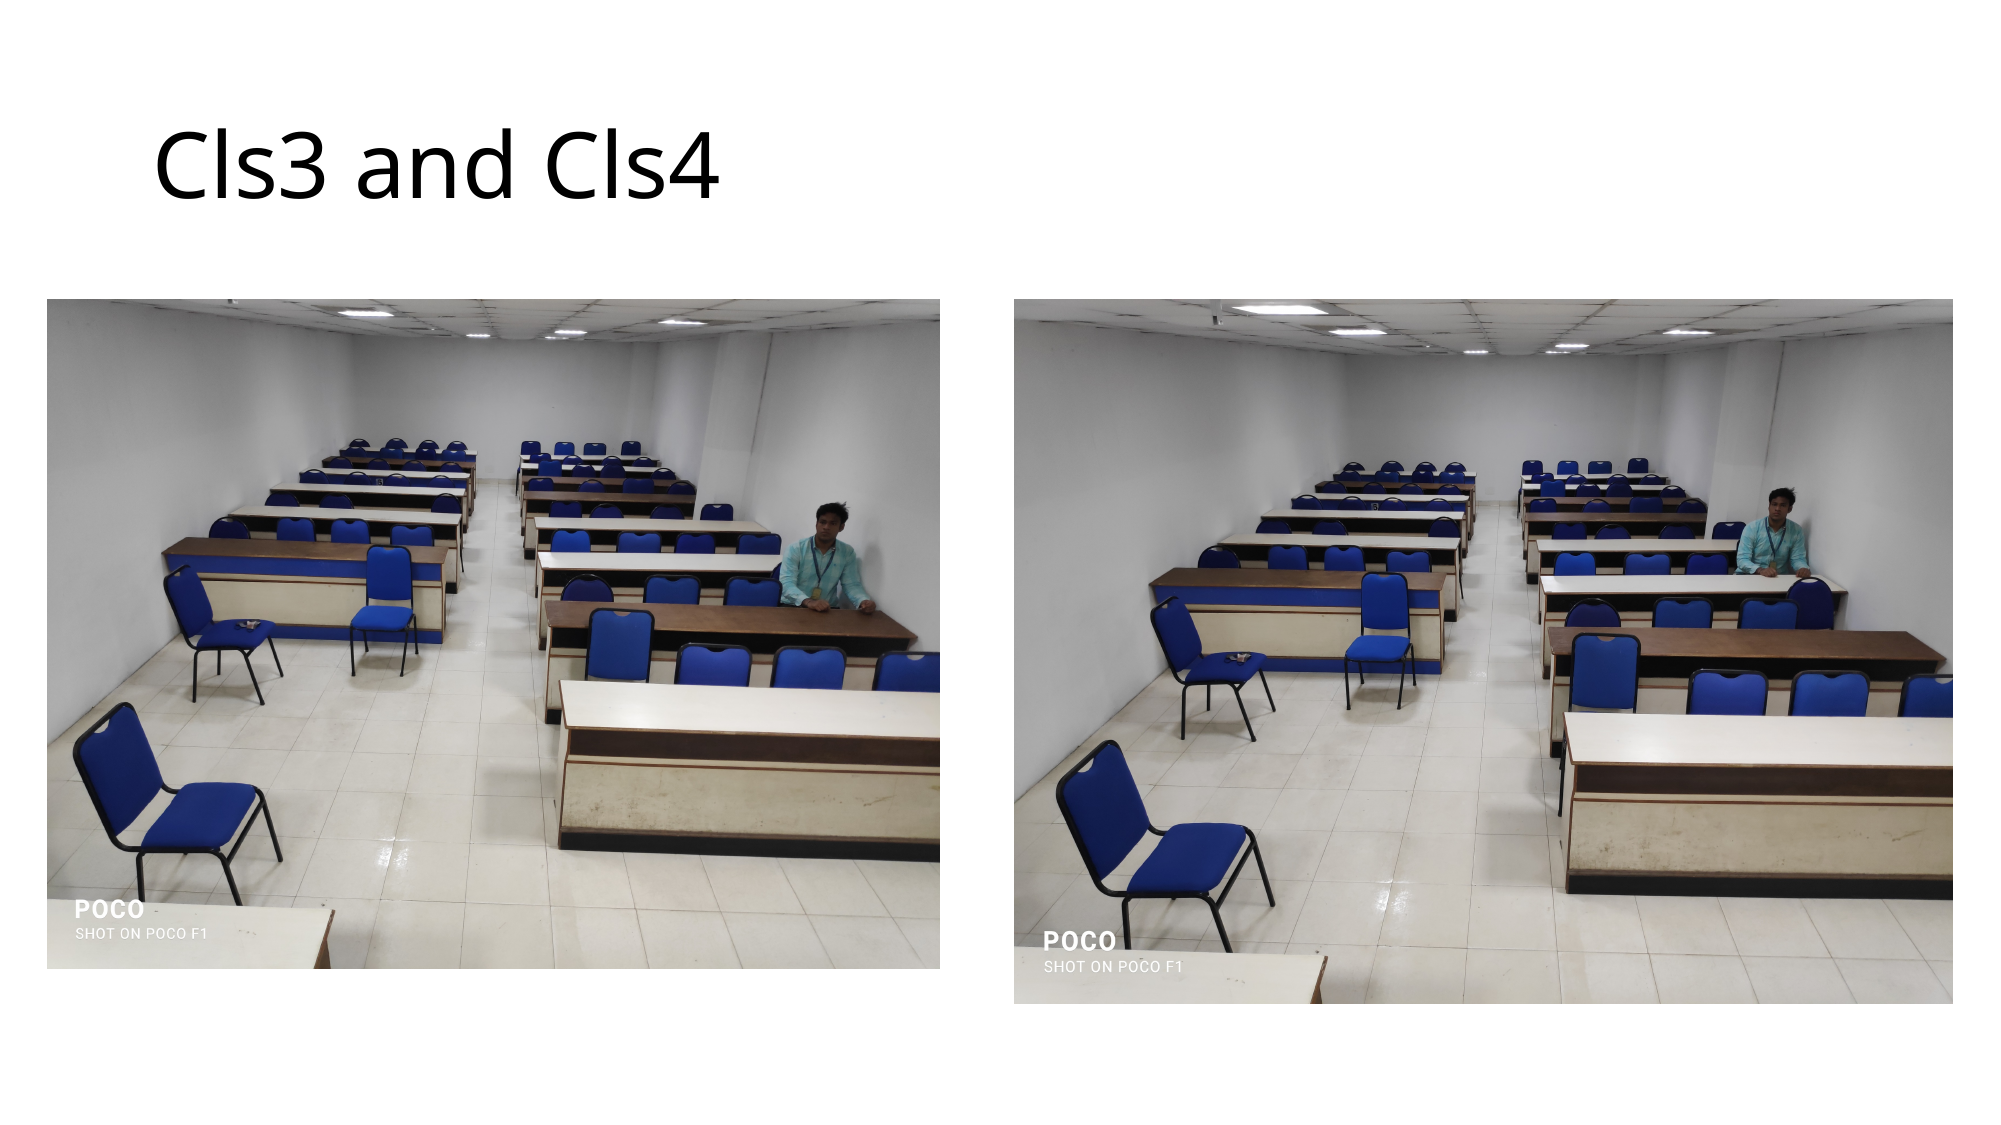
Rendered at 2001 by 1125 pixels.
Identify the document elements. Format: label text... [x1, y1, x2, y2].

title Cls3 and Cls4 [137, 59, 1863, 278]
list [47, 299, 940, 969]
picture [1014, 299, 1953, 1004]
